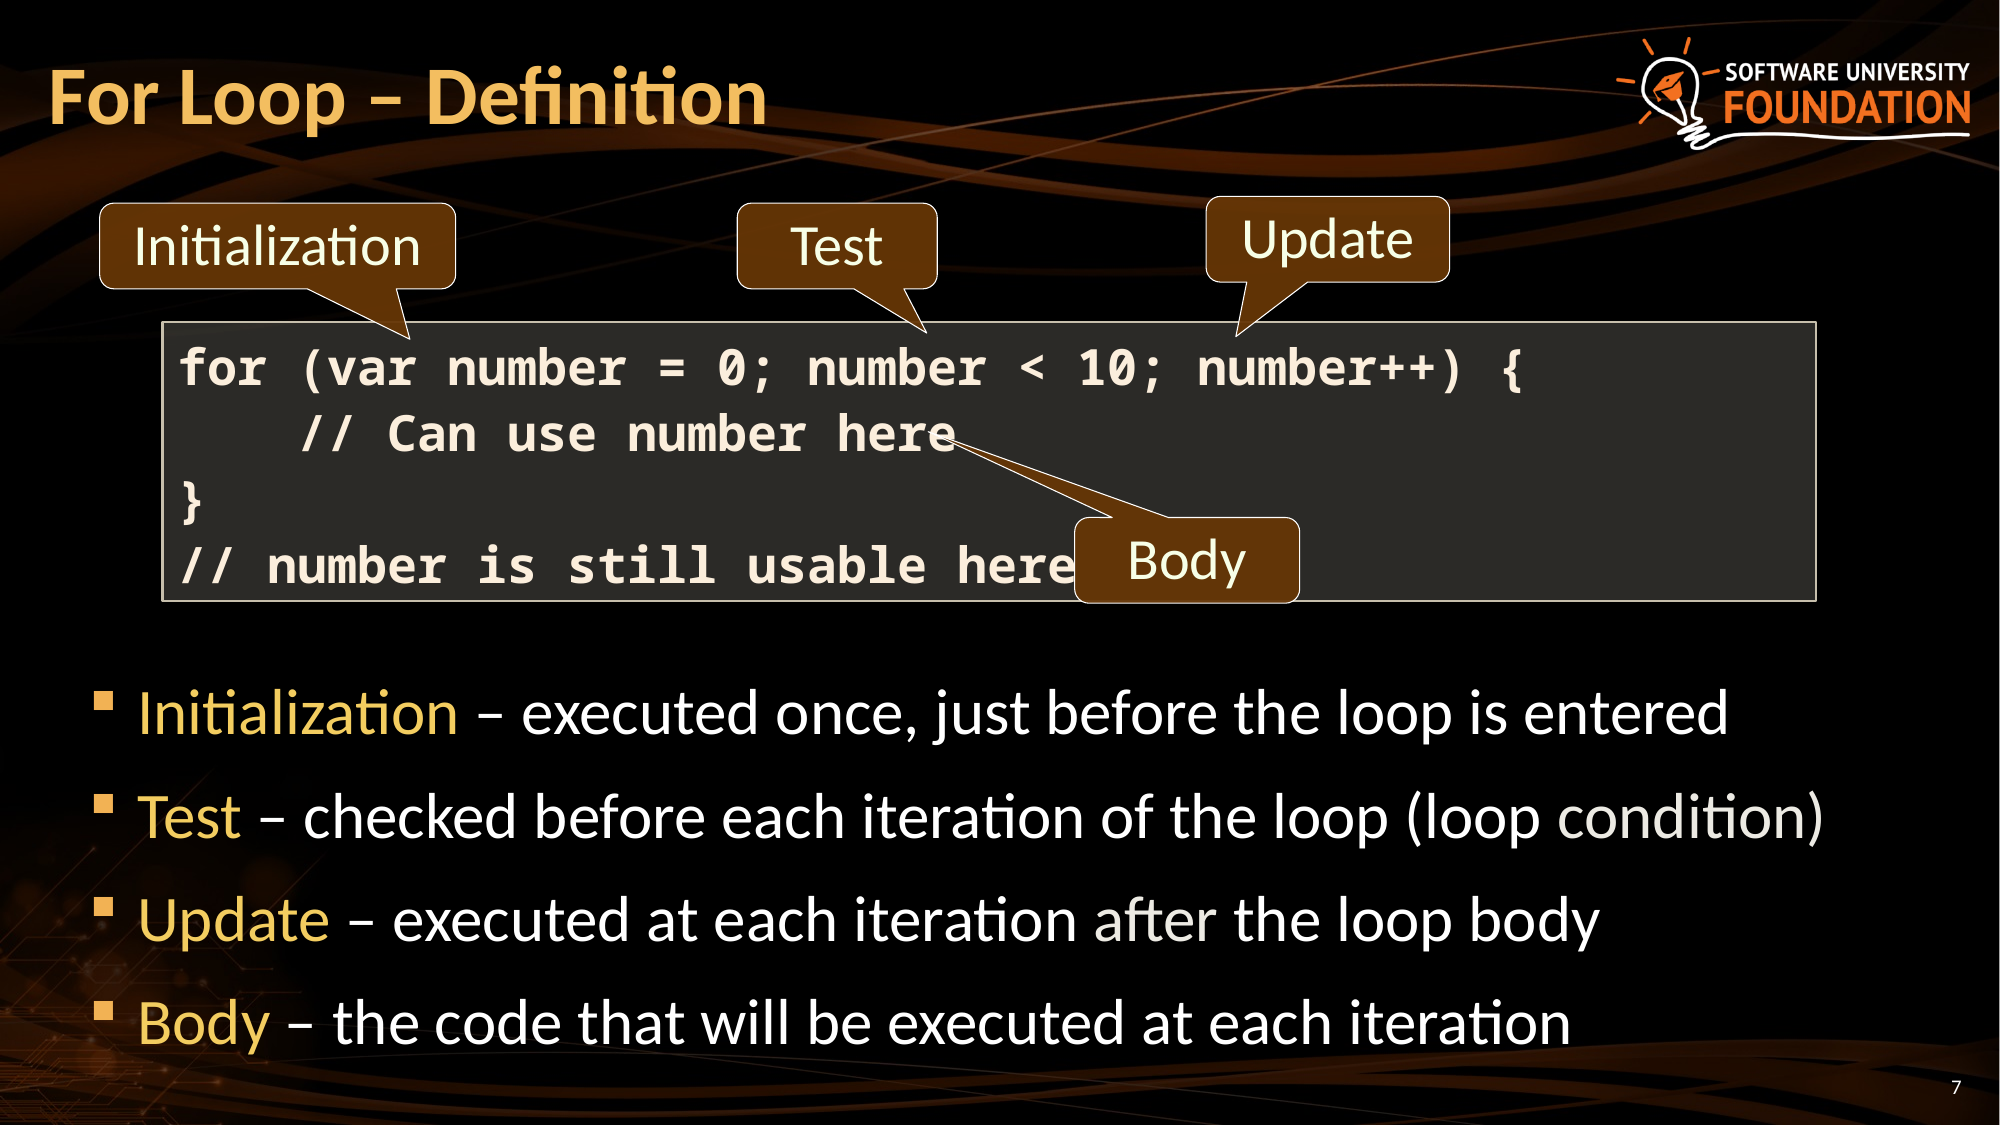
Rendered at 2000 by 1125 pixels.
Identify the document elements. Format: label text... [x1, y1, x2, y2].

text_box for (var number = 0; number < 10; number++) { // Can use number here } // number is still usable here [162, 322, 1817, 601]
picture [0, 0, 2000, 1125]
title For Loop – Definition [30, 6, 1602, 189]
text_box Initialization [99, 203, 456, 340]
text_box Body [928, 431, 1300, 604]
list Initialization – executed once, just before the loop is entered Test – checked before each iteration of the loop (loop condition) Update – executed at each iteration after the loop body Body – the code that will be executed at each iteration [70, 648, 1929, 1075]
text_box Update [1206, 196, 1450, 337]
slide_number 7 [1897, 1070, 1968, 1103]
text_box Test [737, 203, 938, 334]
